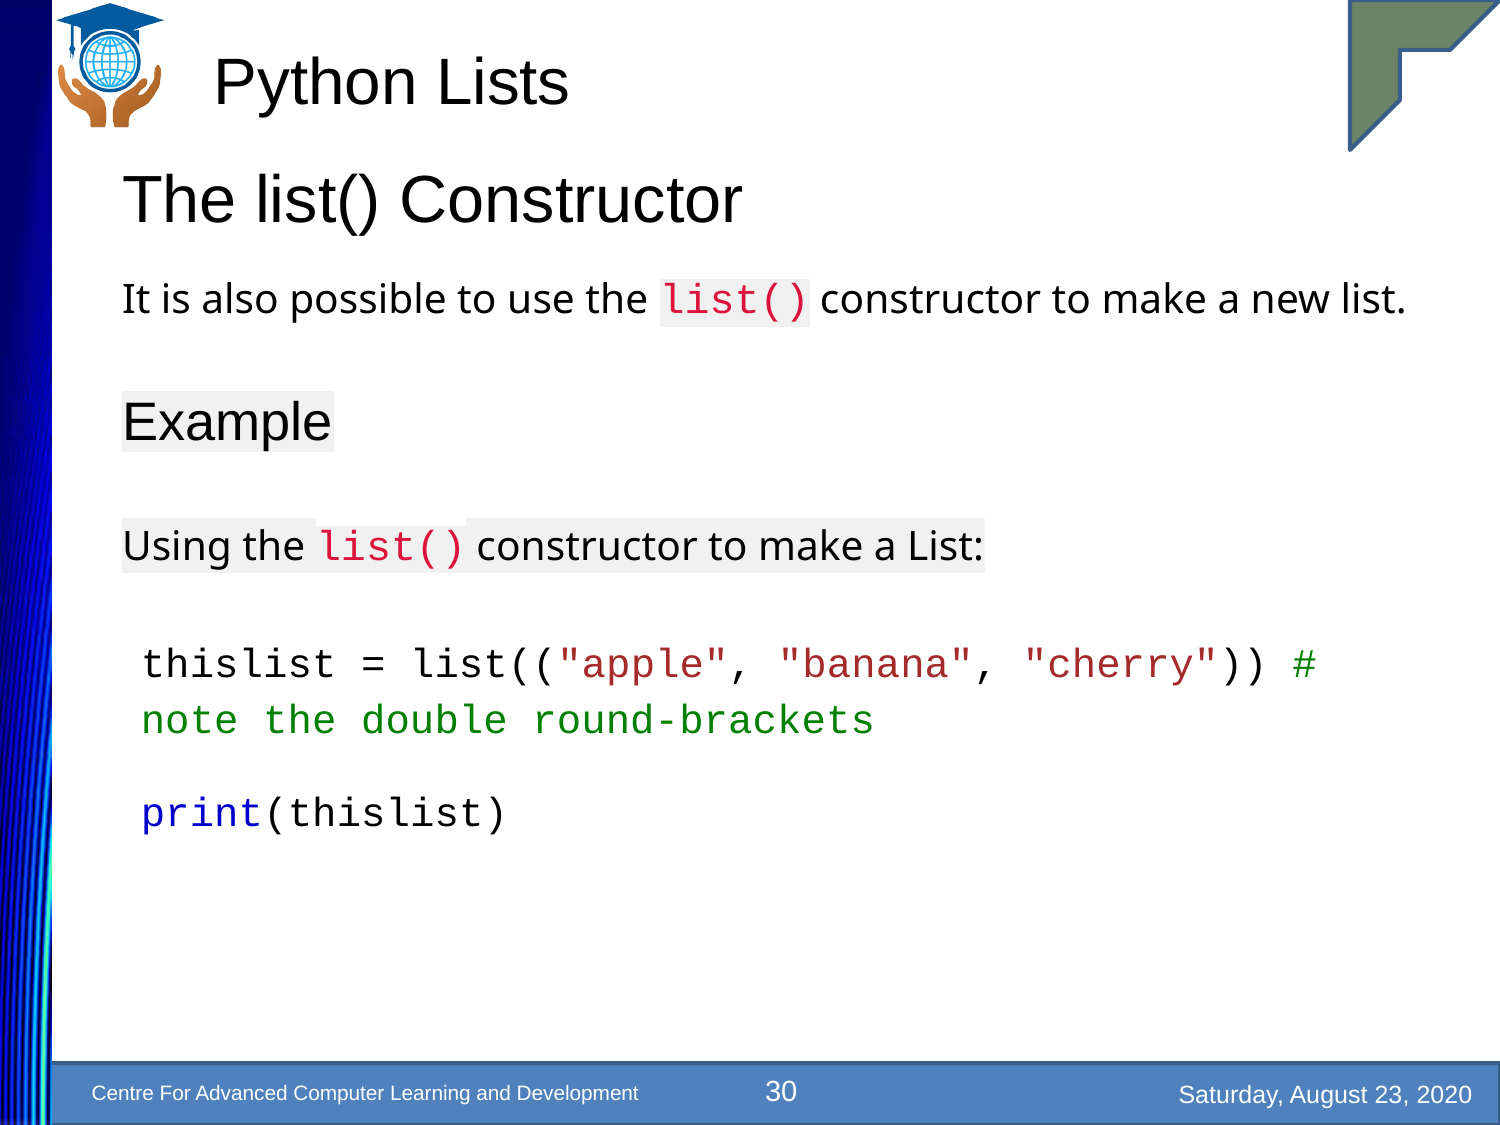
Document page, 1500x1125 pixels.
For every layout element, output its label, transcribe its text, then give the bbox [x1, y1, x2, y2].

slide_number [1163, 1071, 1500, 1125]
text_box The list() Constructor It is also possible to use the list() constructor to make a new list. Example Using the list() constructor to make a List: thislist = list(("apple", "banana", "cherry")) # note the double round-brackets print(thislist) [107, 136, 1450, 978]
slide_number 30 [750, 1064, 838, 1125]
picture [0, 0, 219, 1125]
title Python Lists [198, 32, 1326, 113]
